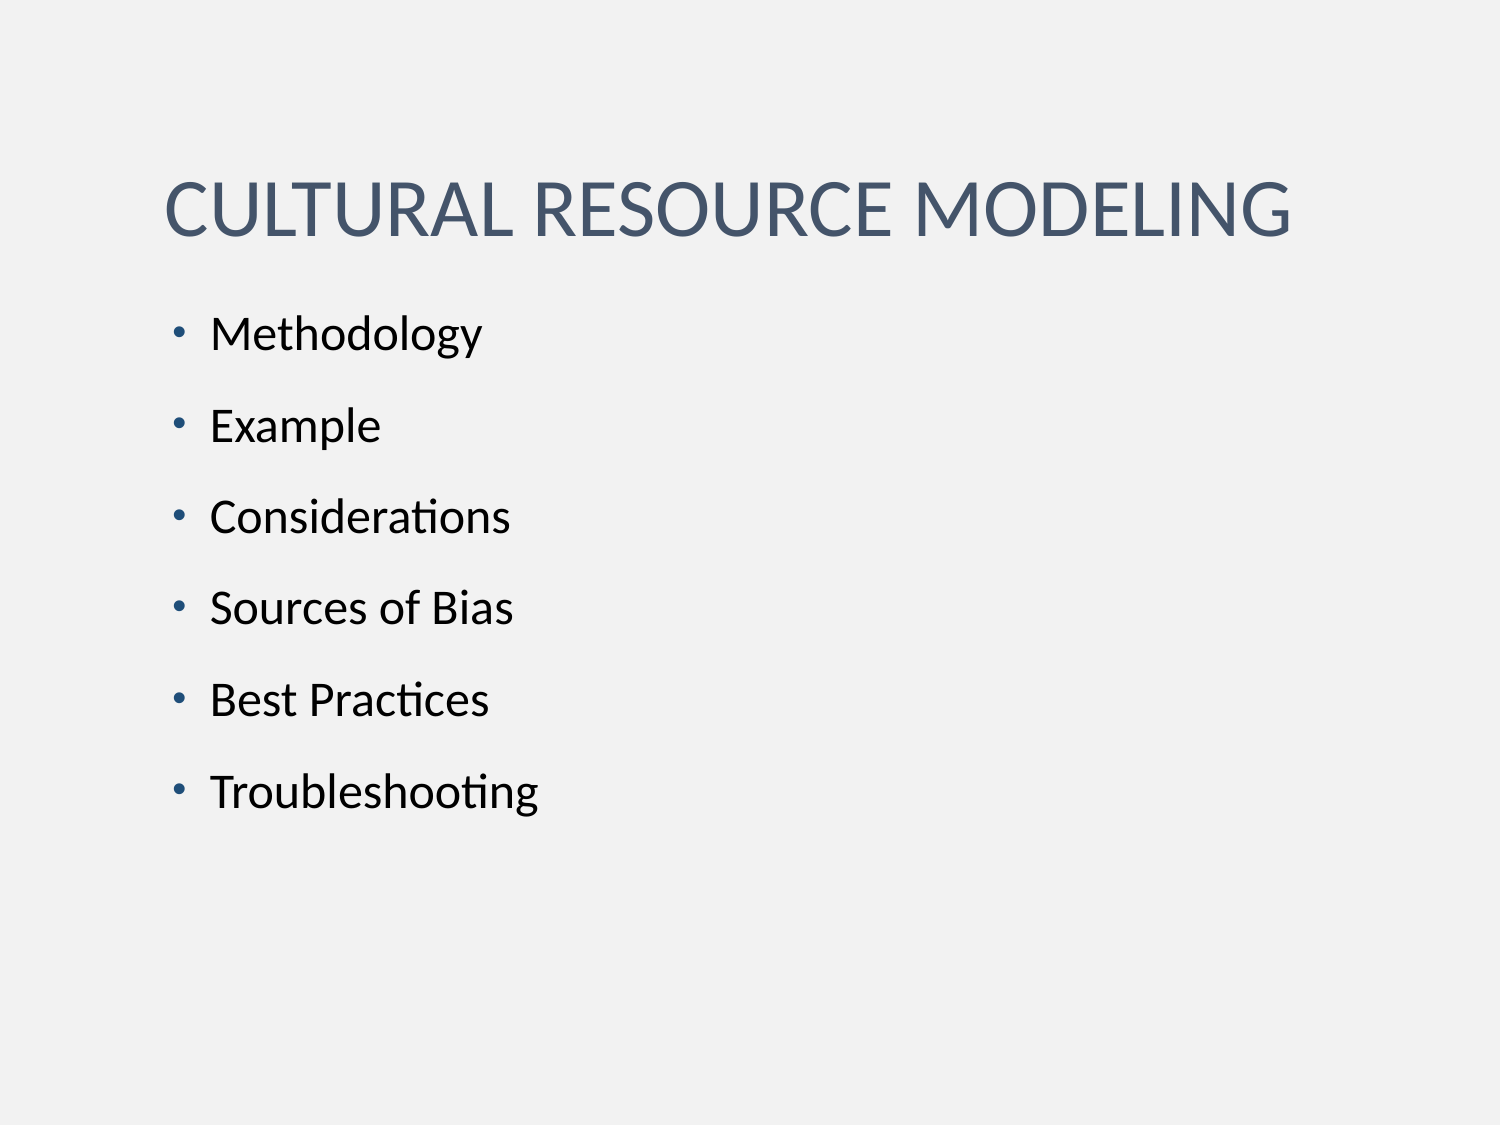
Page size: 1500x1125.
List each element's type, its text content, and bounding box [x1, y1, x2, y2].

list Methodology Example Considerations Sources of Bias Best Practices Troubleshooting [149, 299, 1351, 1013]
title Cultural Resource Modeling [149, 45, 1351, 263]
